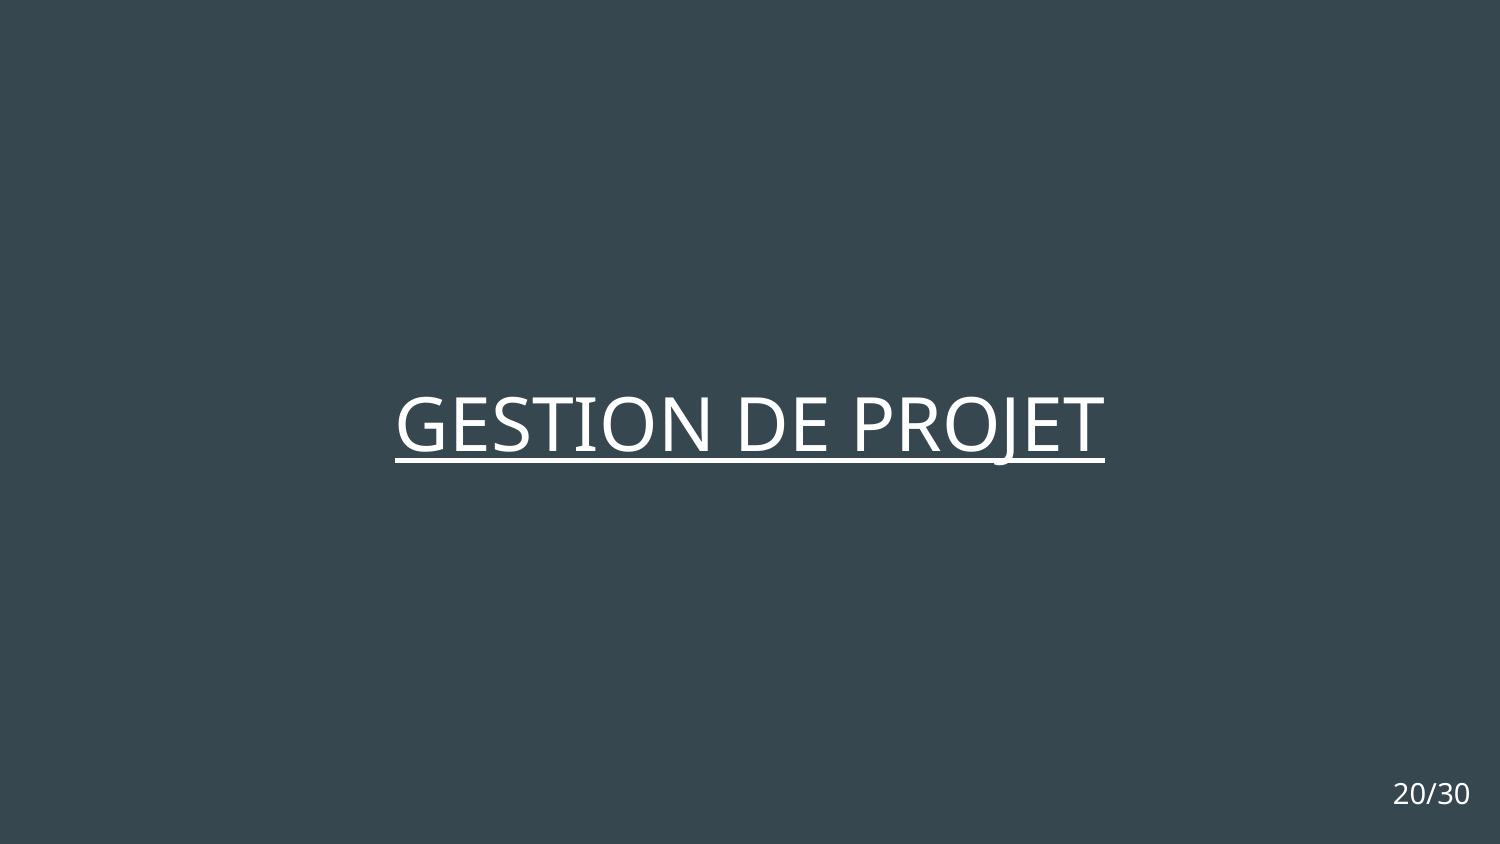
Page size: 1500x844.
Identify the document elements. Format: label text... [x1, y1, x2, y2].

text_box GESTION DE PROJET [105, 351, 1394, 493]
text_box 20/30 [1377, 759, 1486, 825]
